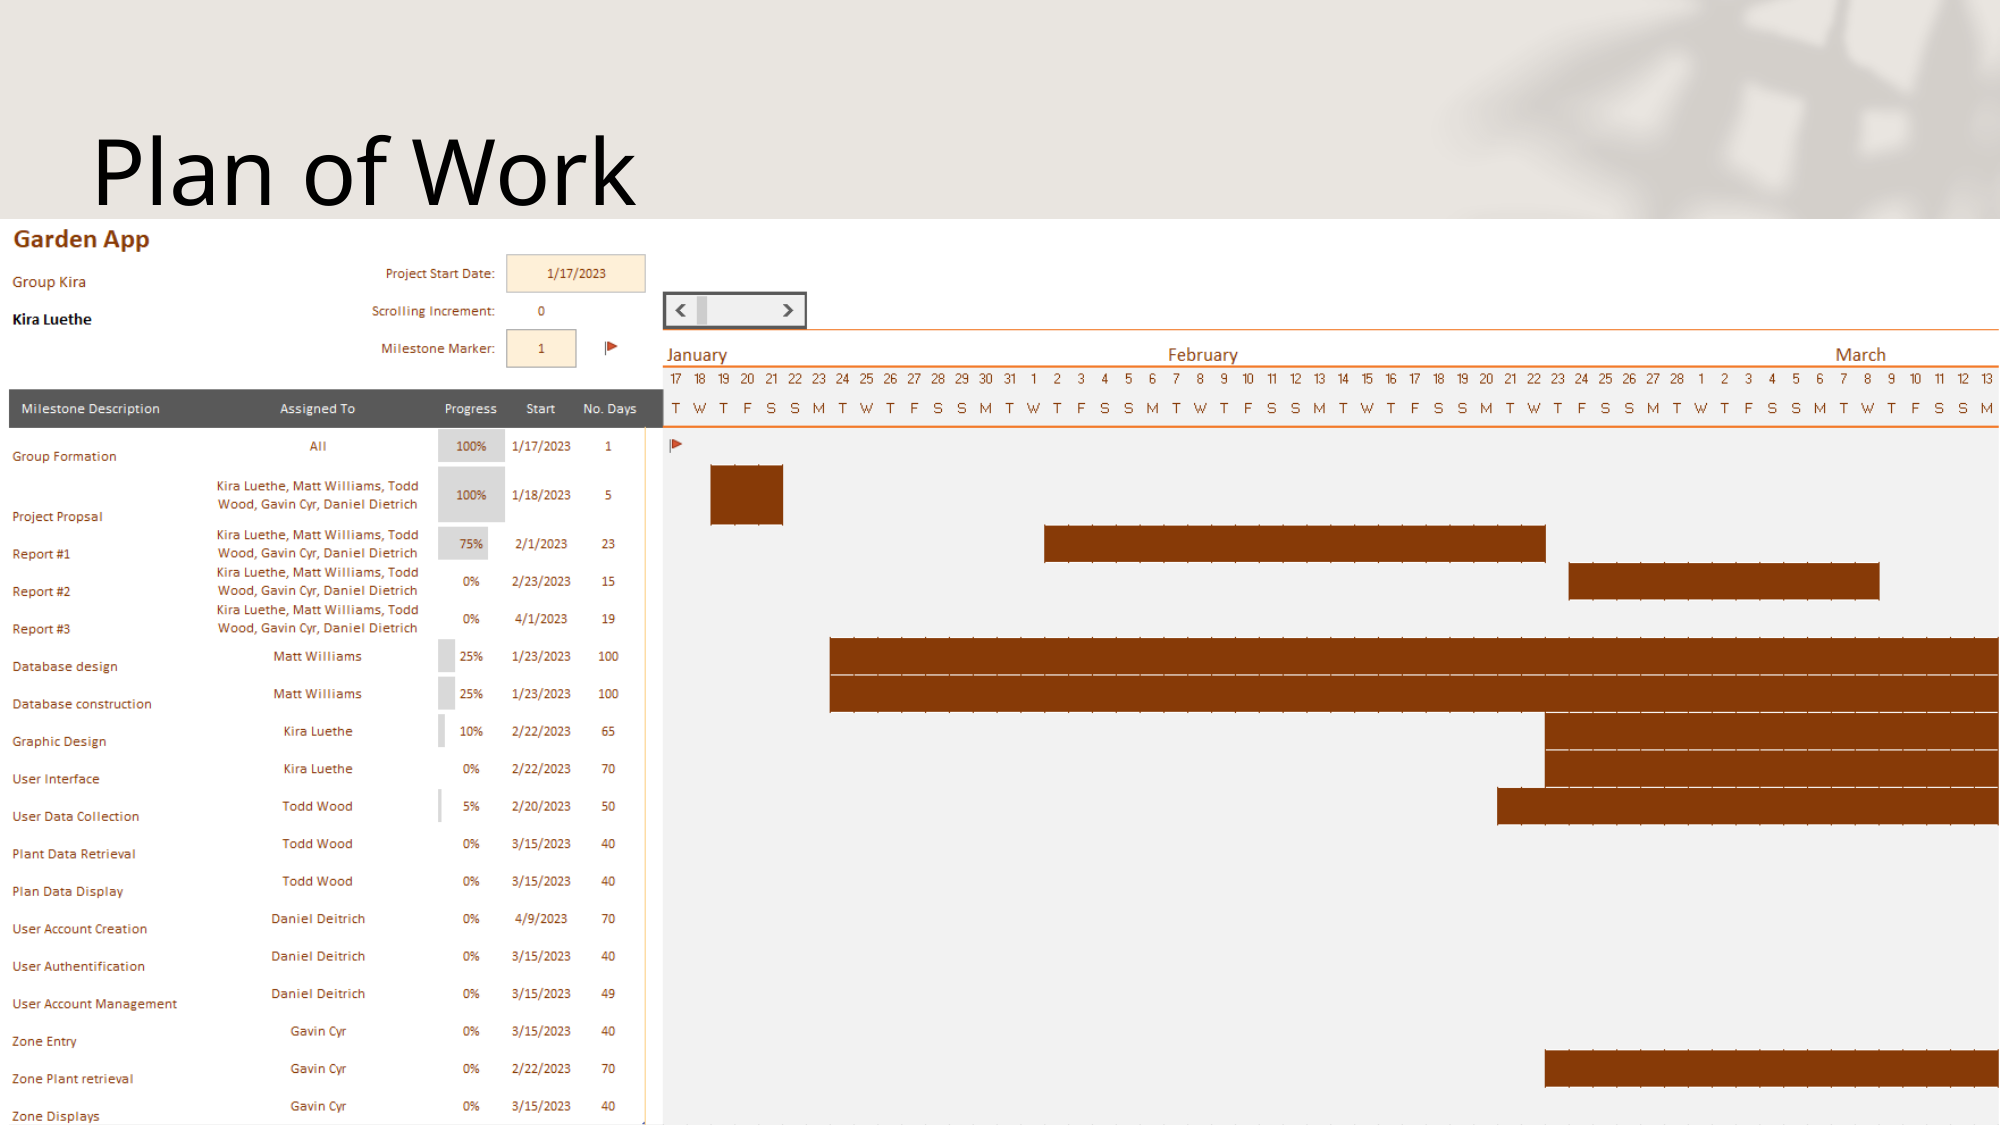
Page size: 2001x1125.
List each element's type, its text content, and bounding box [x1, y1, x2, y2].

picture [0, 219, 2000, 1125]
title Plan of Work [75, 59, 1925, 219]
